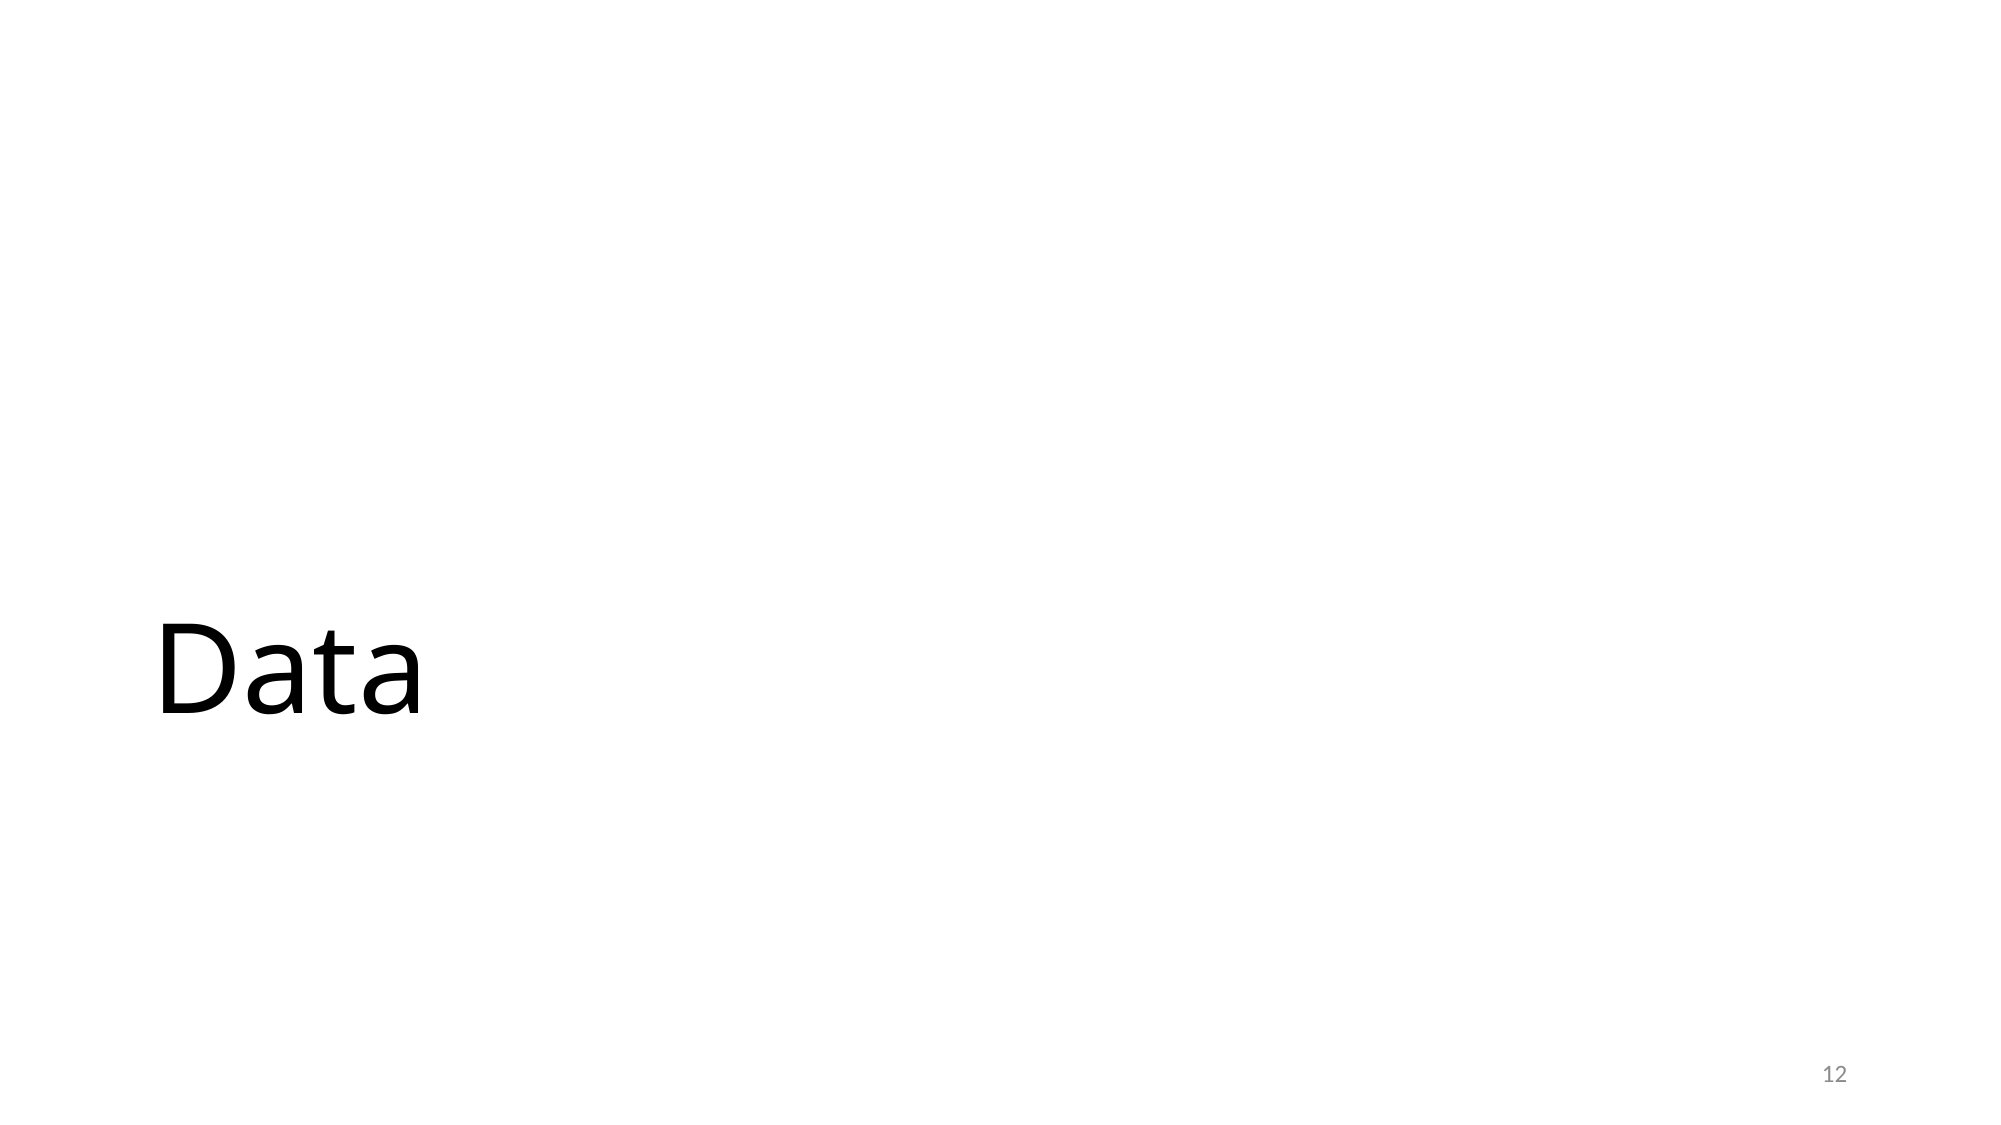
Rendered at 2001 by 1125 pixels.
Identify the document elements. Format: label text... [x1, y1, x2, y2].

slide_number 12 [1412, 1042, 1863, 1103]
title Data [136, 280, 1862, 749]
